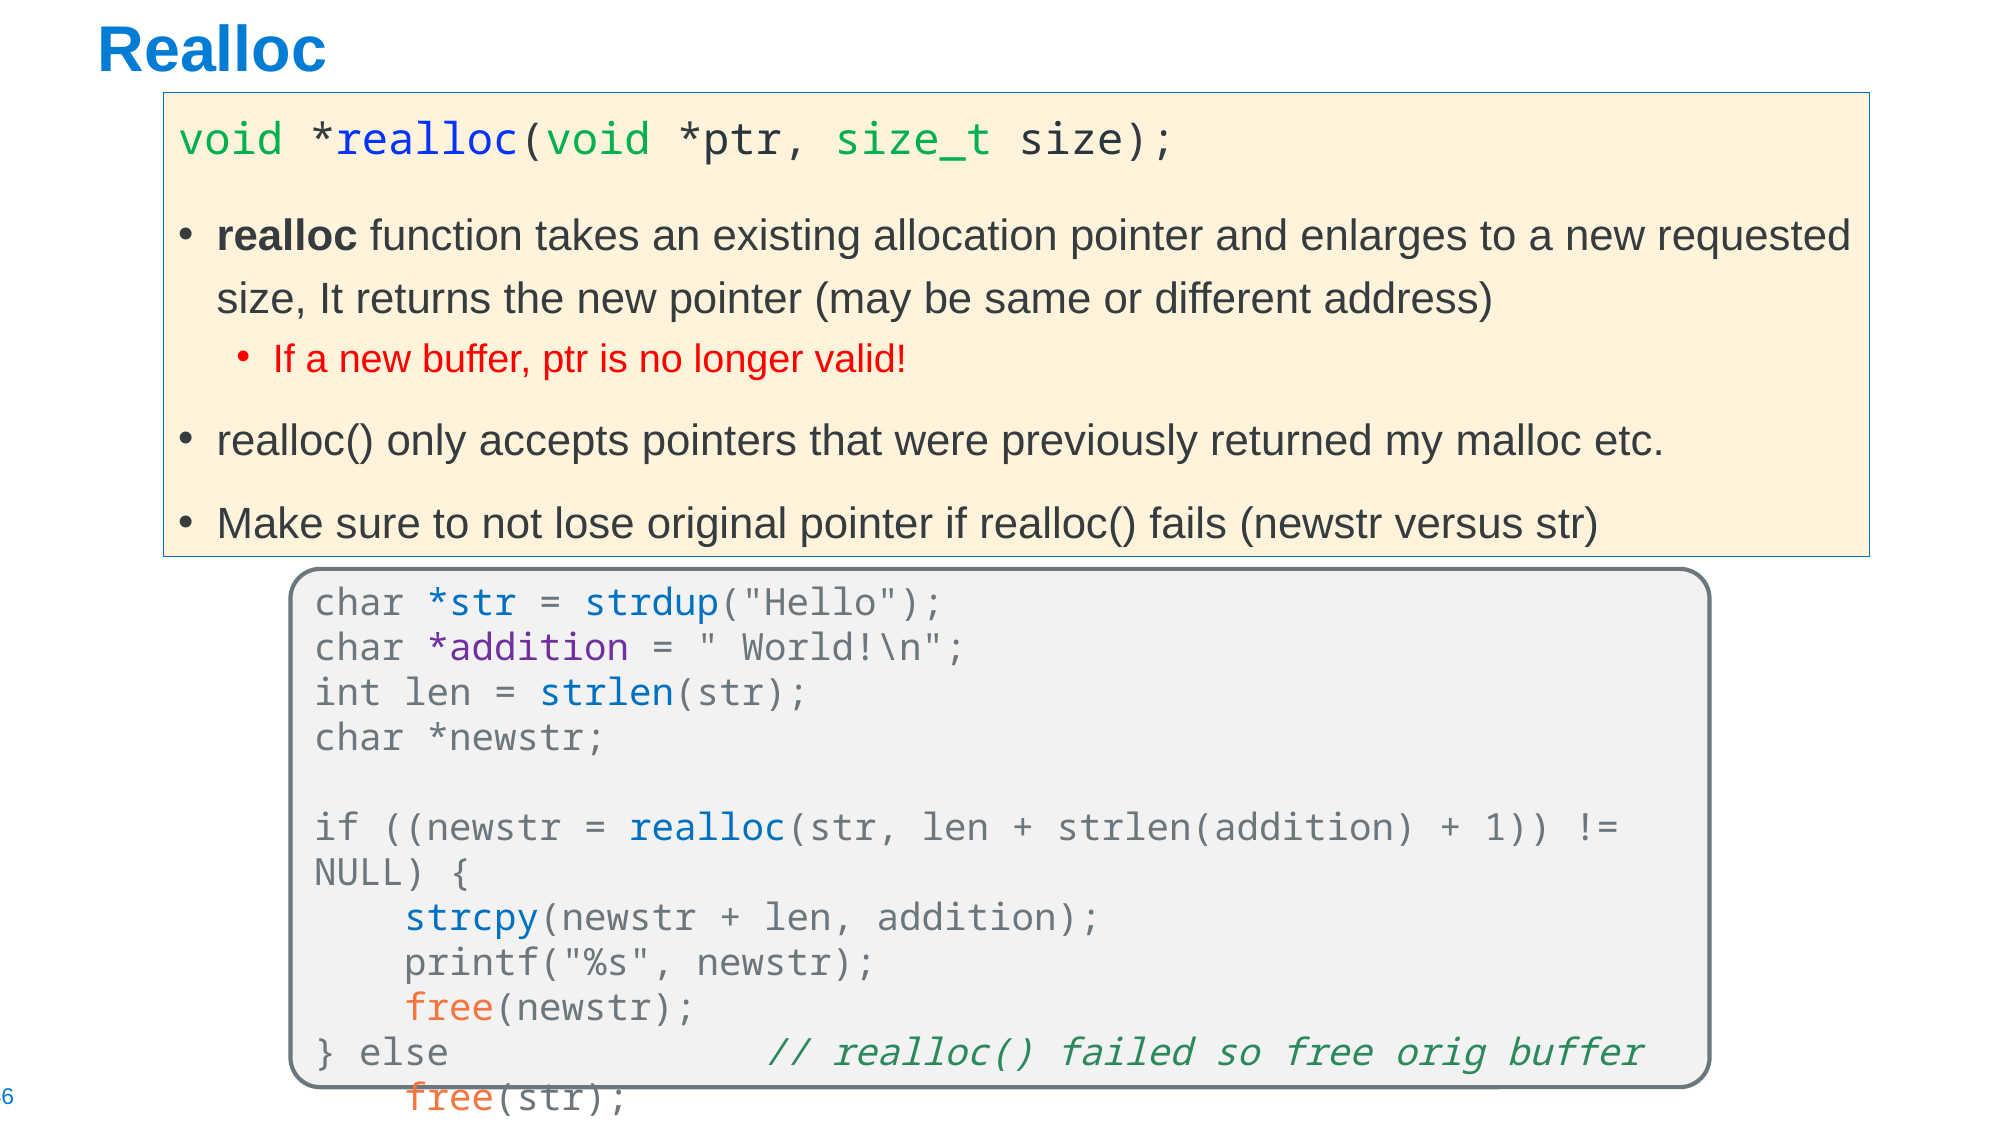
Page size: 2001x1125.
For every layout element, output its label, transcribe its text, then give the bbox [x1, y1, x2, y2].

list void *realloc(void *ptr, size_t size); realloc function takes an existing allocation pointer and enlarges to a new requested size, It returns the new pointer (may be same or different address) If a new buffer, ptr is no longer valid! realloc() only accepts pointers that were previously returned my malloc etc. Make sure to not lose original pointer if realloc() fails (newstr versus str) [163, 92, 1870, 557]
text_box char *str = strdup("Hello"); char *addition = " World!\n"; int len = strlen(str); char *newstr; if ((newstr = realloc(str, len + strlen(addition) + 1)) != NULL) { strcpy(newstr + len, addition); printf("%s", newstr); free(newstr); } else // realloc() failed so free orig buffer free(str); [290, 568, 1710, 1088]
title Realloc [82, 19, 1808, 93]
